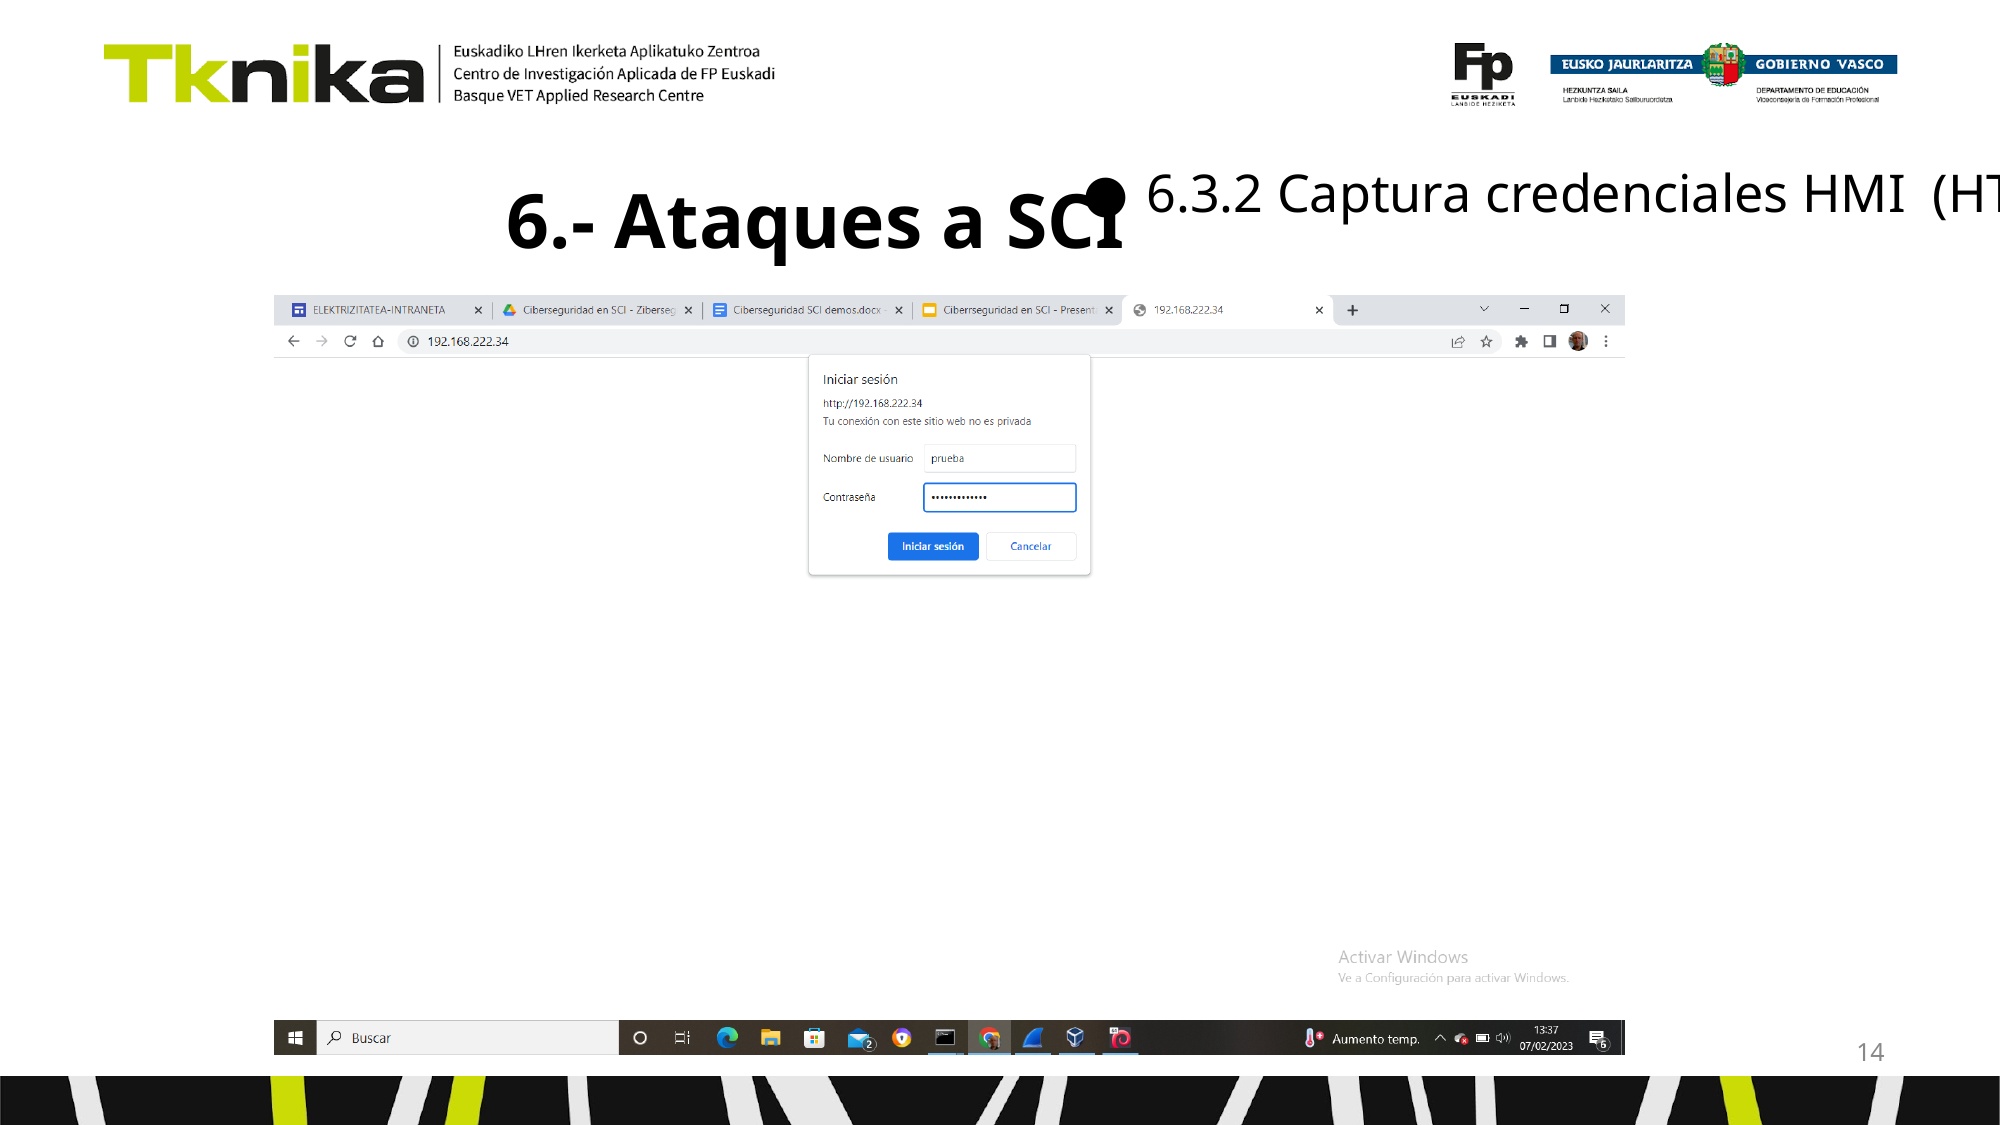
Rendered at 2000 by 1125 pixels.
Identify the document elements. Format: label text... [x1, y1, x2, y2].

picture [102, 42, 1898, 106]
slide_number ‹#› [1433, 1023, 1900, 1084]
text_box 6.3.2 Captura credenciales HMI (HTTP) [1056, 145, 2000, 238]
text_box 6.- Ataques a SCI [491, 145, 1476, 279]
picture [274, 294, 1625, 1055]
picture [0, 1076, 2000, 1125]
